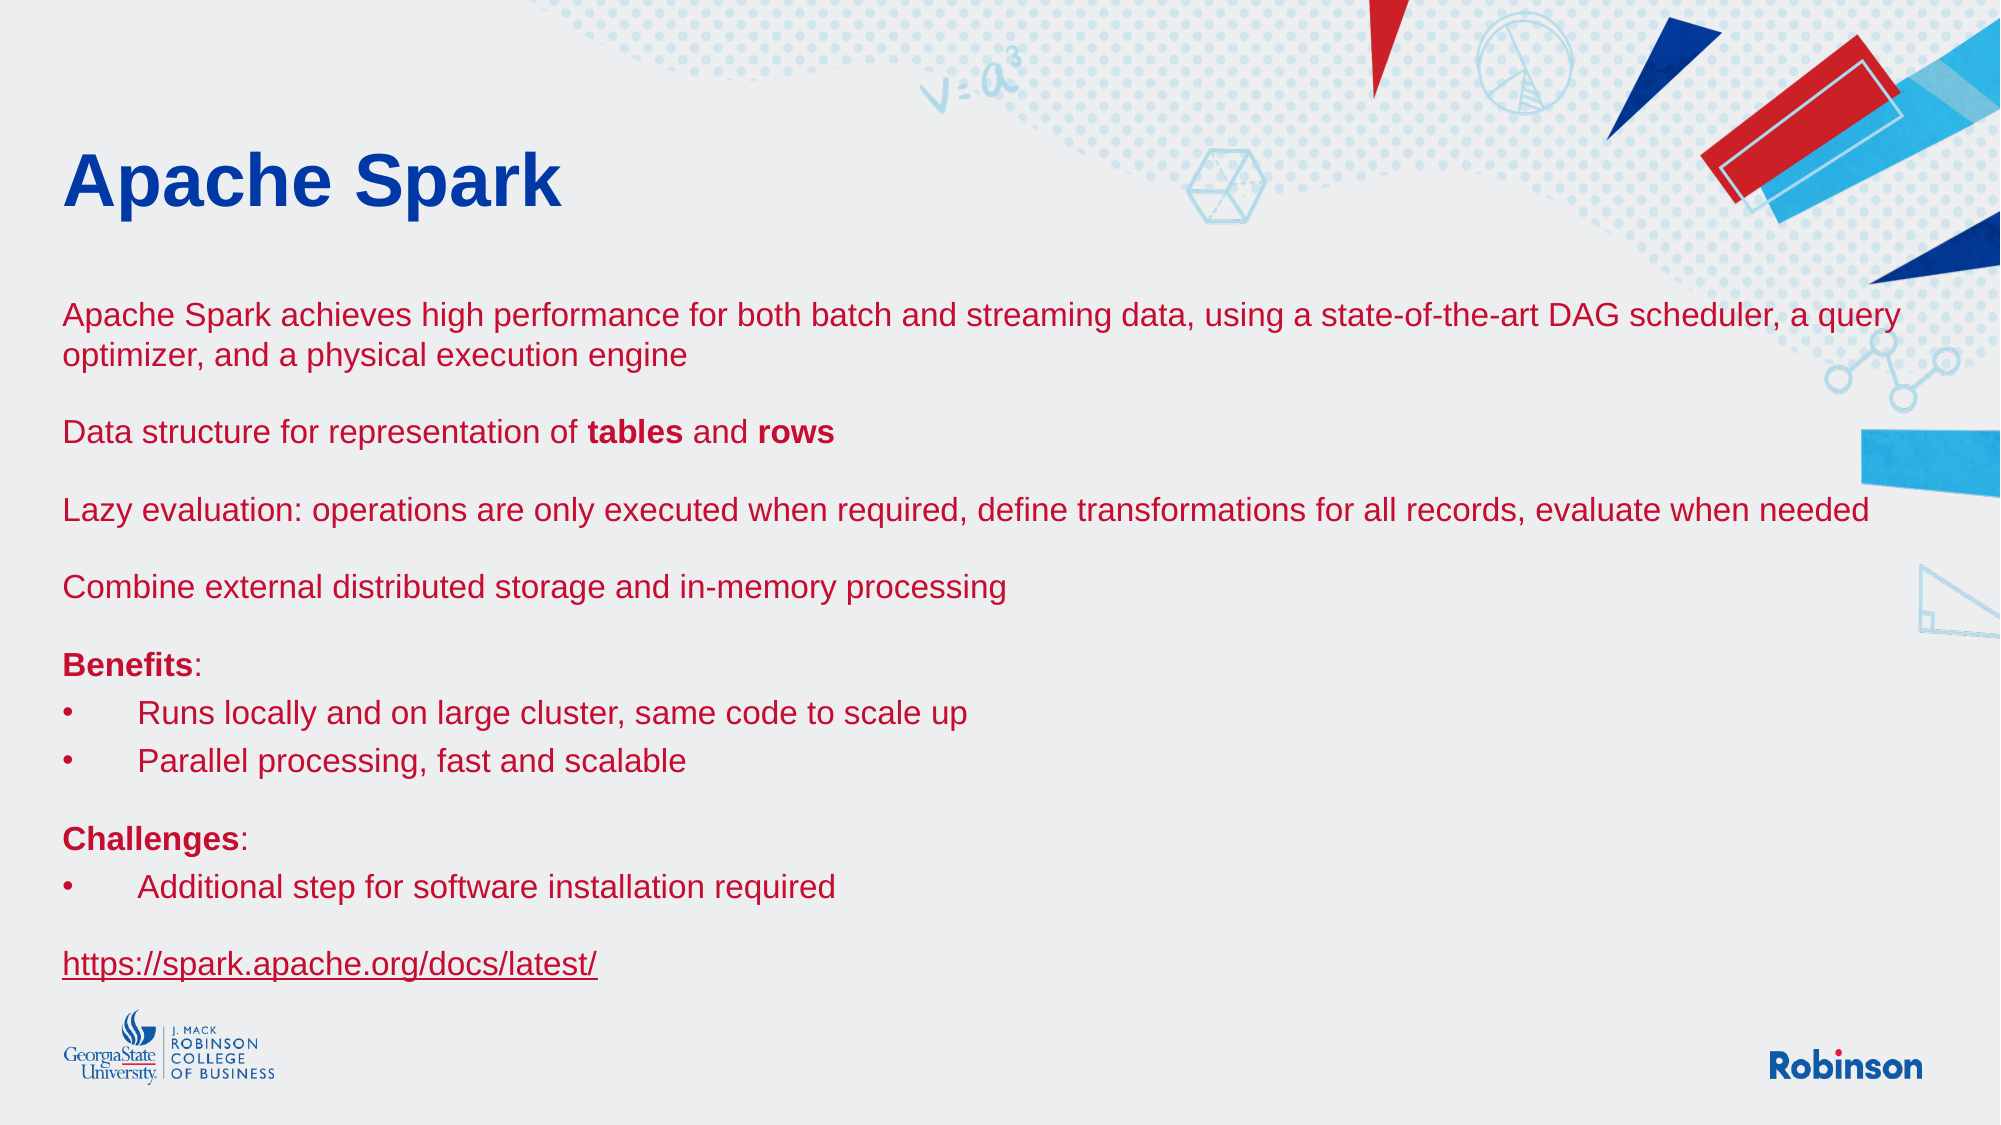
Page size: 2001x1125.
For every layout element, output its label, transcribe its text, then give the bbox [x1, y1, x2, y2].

picture [0, 0, 2000, 1125]
title Apache Spark [62, 141, 1938, 223]
list Apache Spark achieves high performance for both batch and streaming data, using a state-of-the-art DAG scheduler, a query optimizer, and a physical execution engine Data structure for representation of tables and rows Lazy evaluation: operations are only executed when required, define transformations for all records, evaluate when needed Combine external distributed storage and in-memory processing Benefits: Runs locally and on large cluster, same code to scale up Parallel processing, fast and scalable Challenges: Additional step for software installation required https://spark.apache.org/docs/latest/ [62, 293, 1938, 978]
